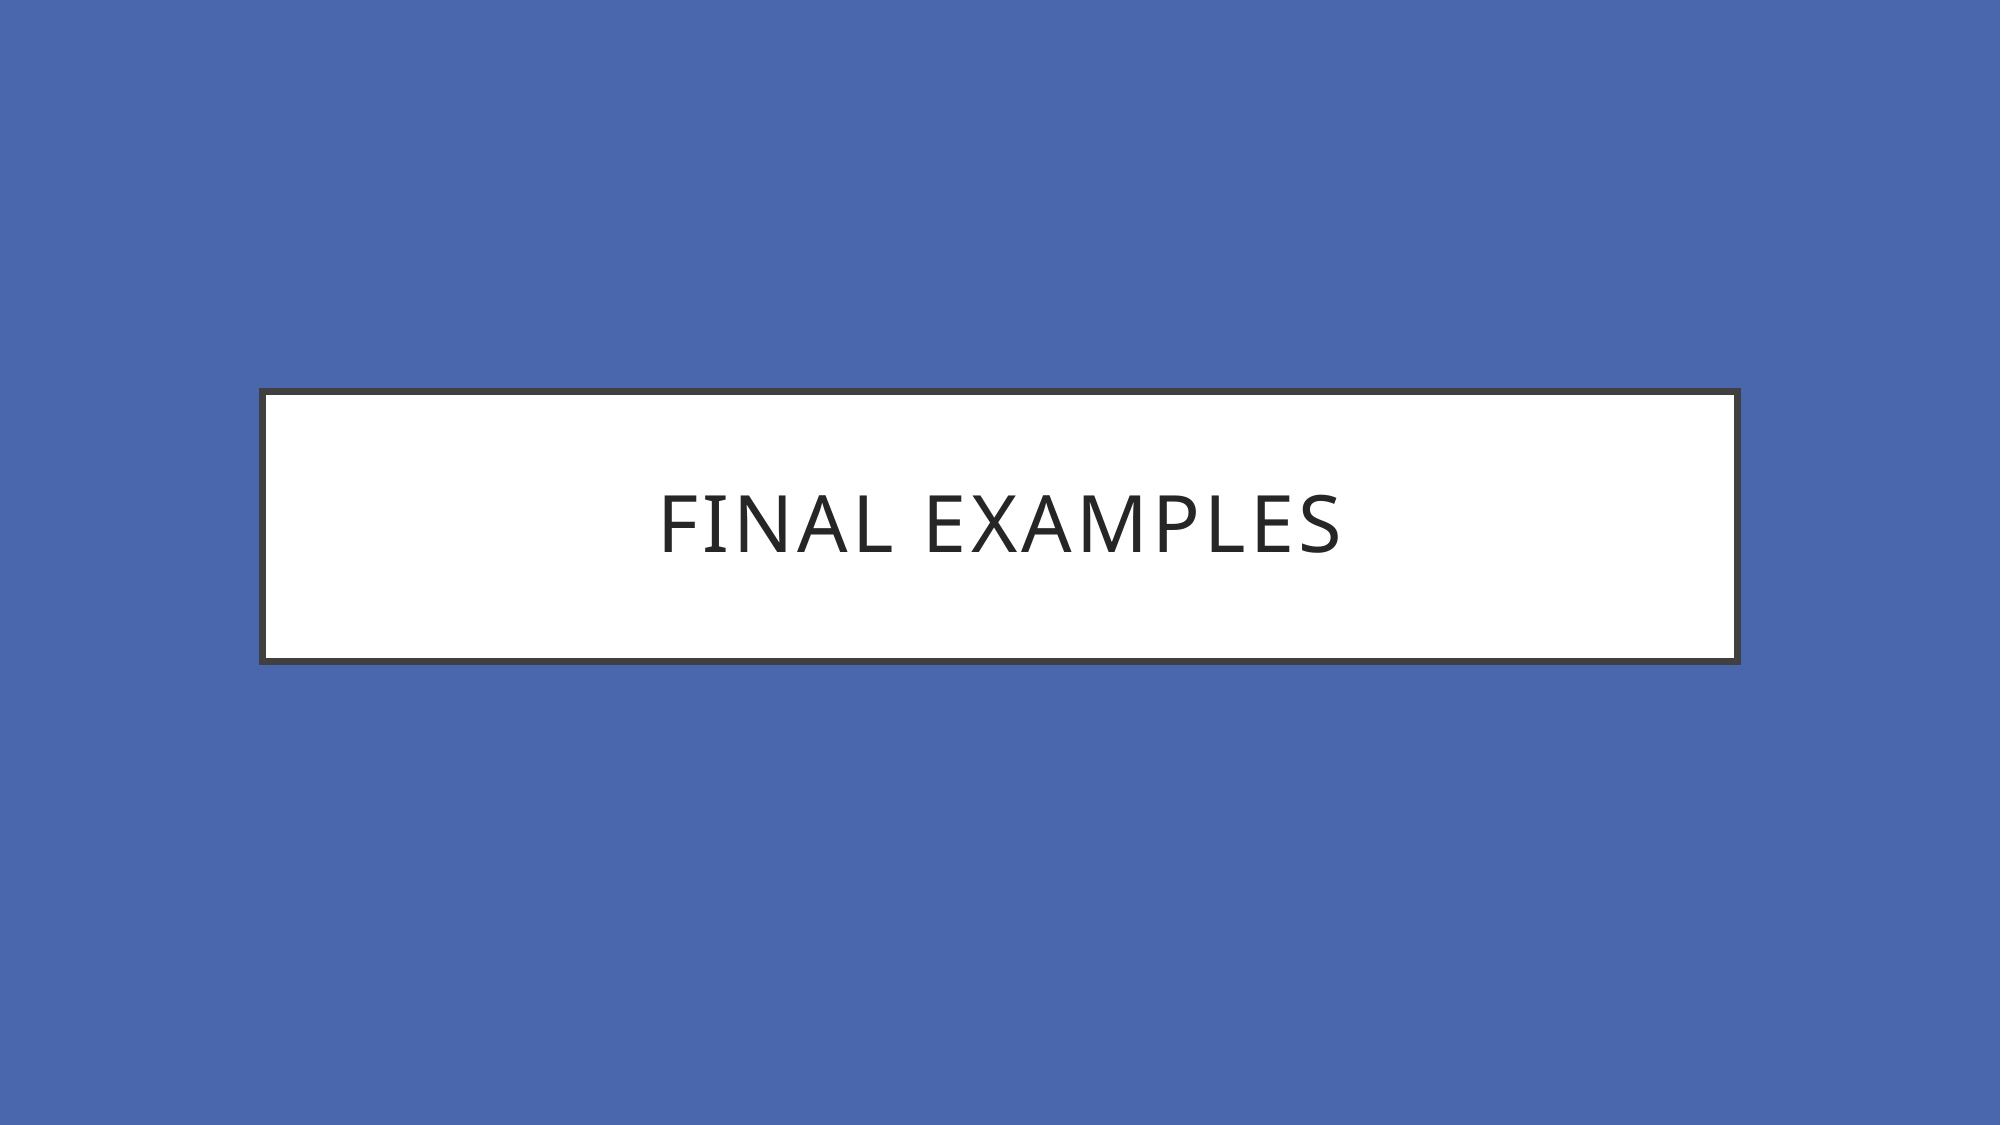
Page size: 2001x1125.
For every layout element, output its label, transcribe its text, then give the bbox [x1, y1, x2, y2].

title Final examples [259, 388, 1741, 665]
